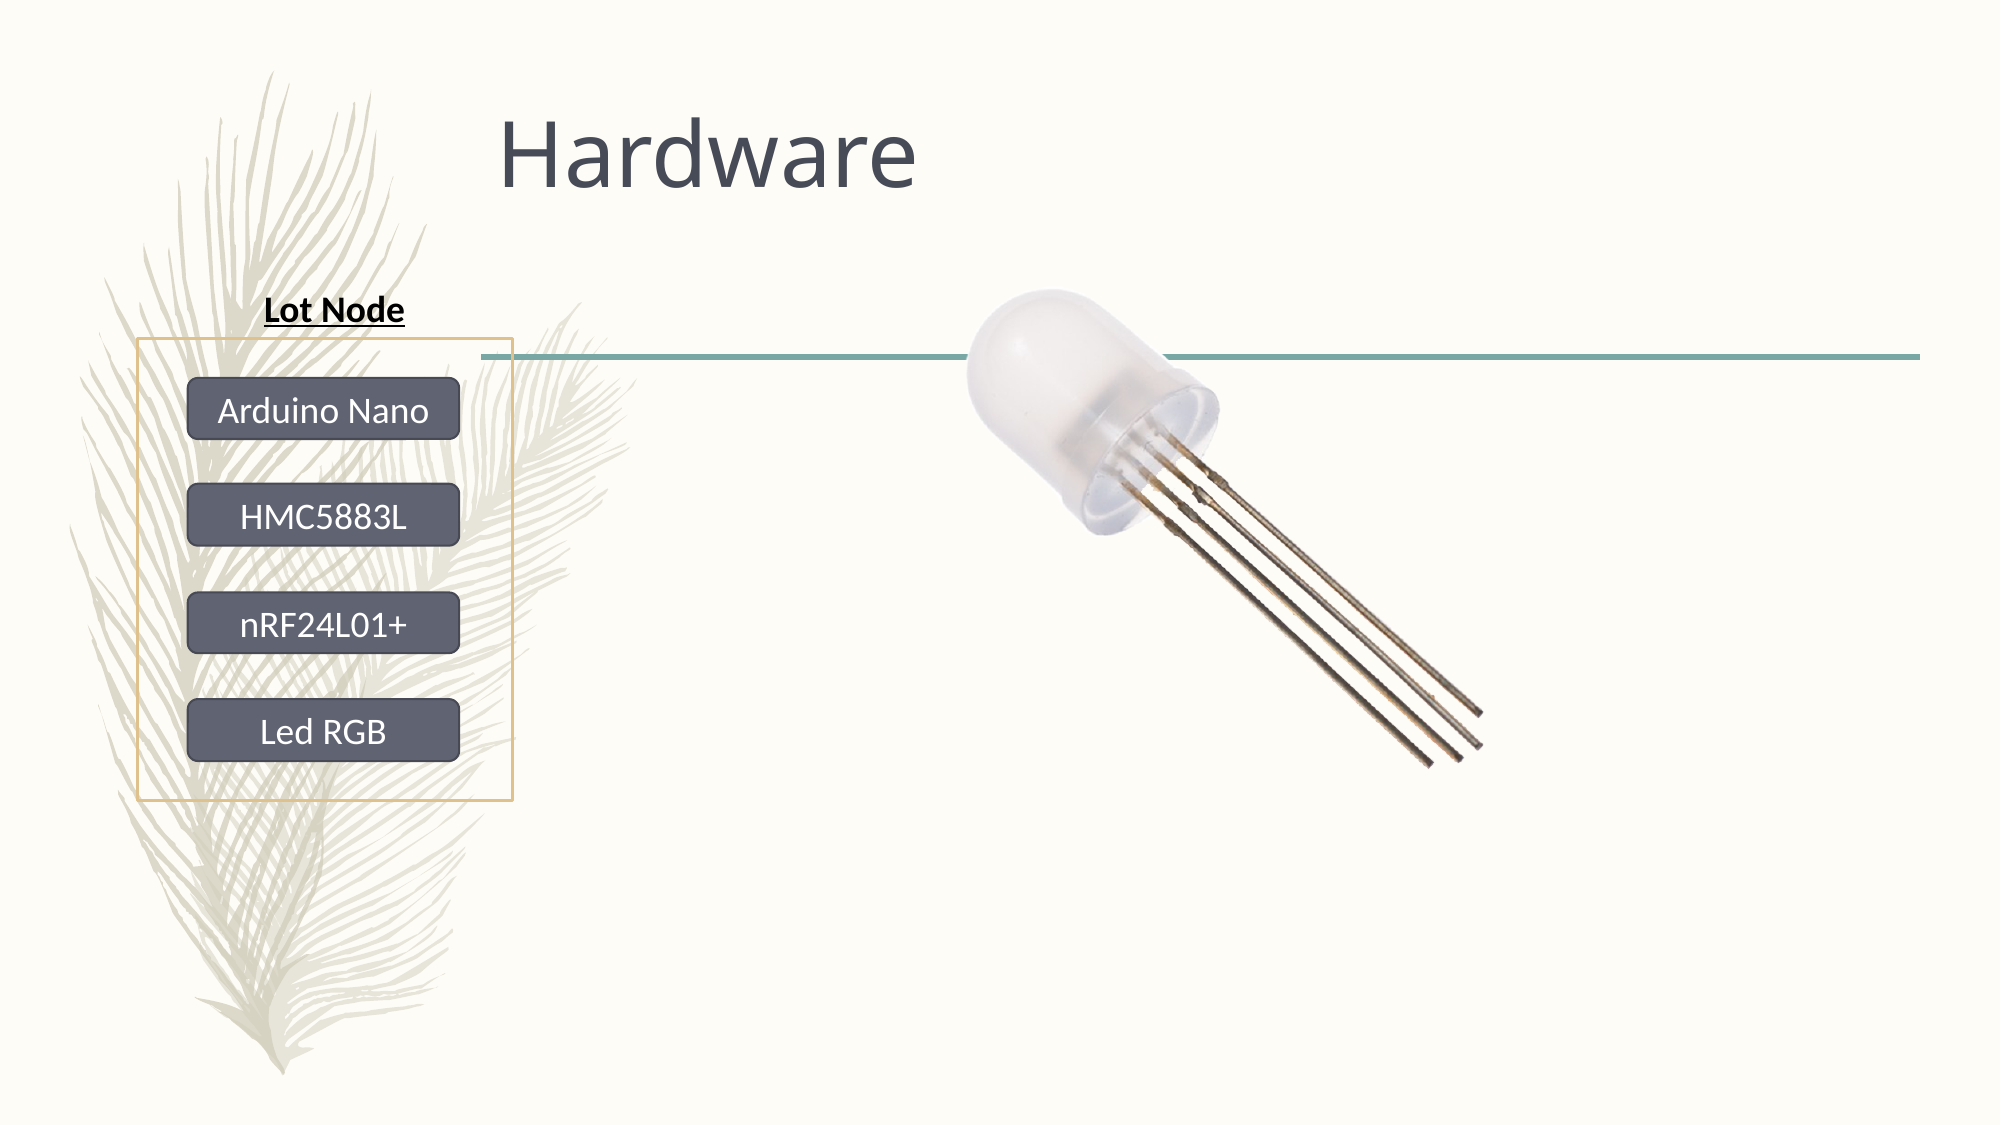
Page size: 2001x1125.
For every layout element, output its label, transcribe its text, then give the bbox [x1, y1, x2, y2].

text_box Led RGB [186, 698, 461, 763]
text_box Arduino Nano [186, 376, 461, 441]
text_box nRF24L01+ [186, 591, 461, 655]
title Hardware [481, 93, 1920, 350]
text_box Lot Node [249, 277, 421, 337]
text_box HMC5883L [186, 482, 461, 547]
picture [793, 106, 1673, 985]
text_box [137, 338, 513, 801]
